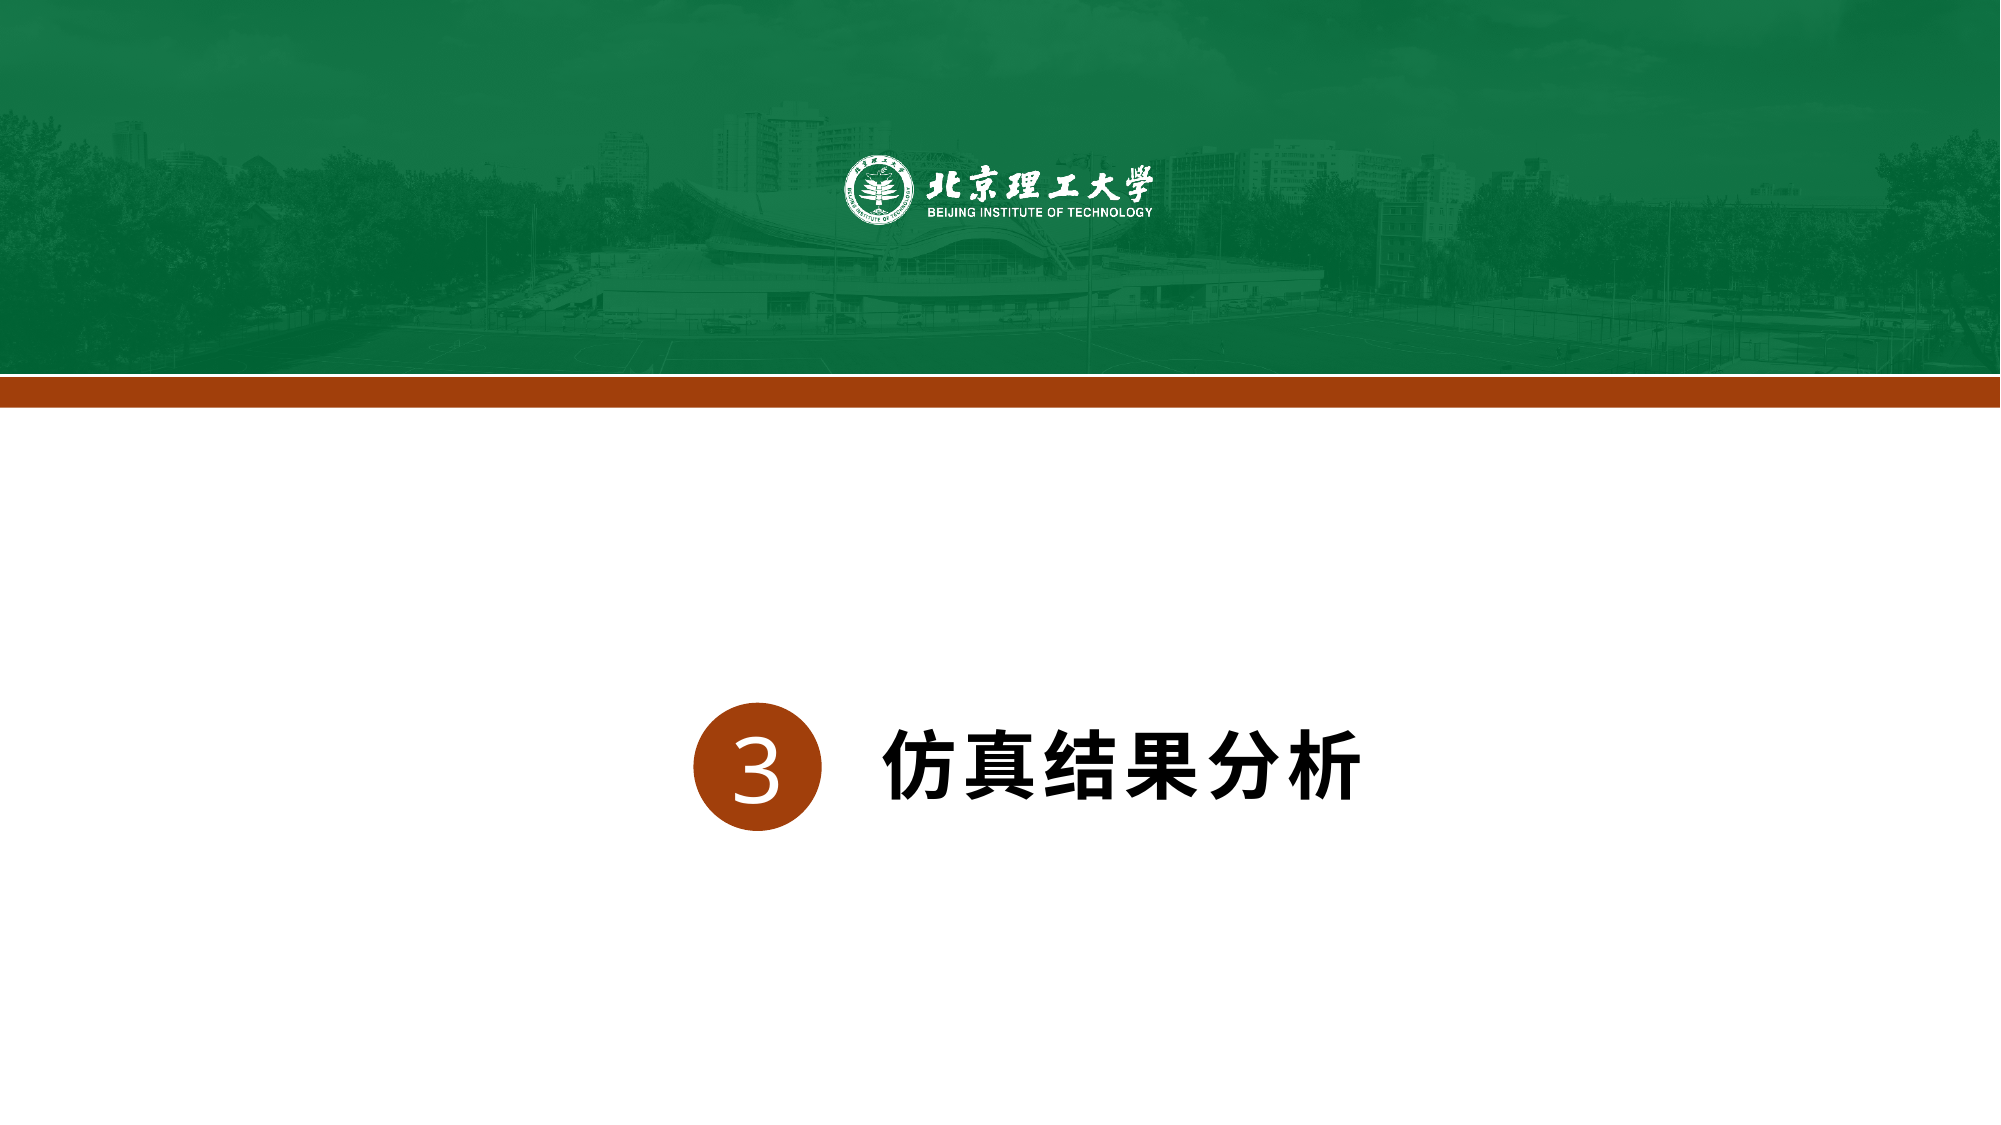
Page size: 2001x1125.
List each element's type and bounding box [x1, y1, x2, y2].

picture [824, 137, 1176, 237]
text_box [693, 702, 1537, 831]
